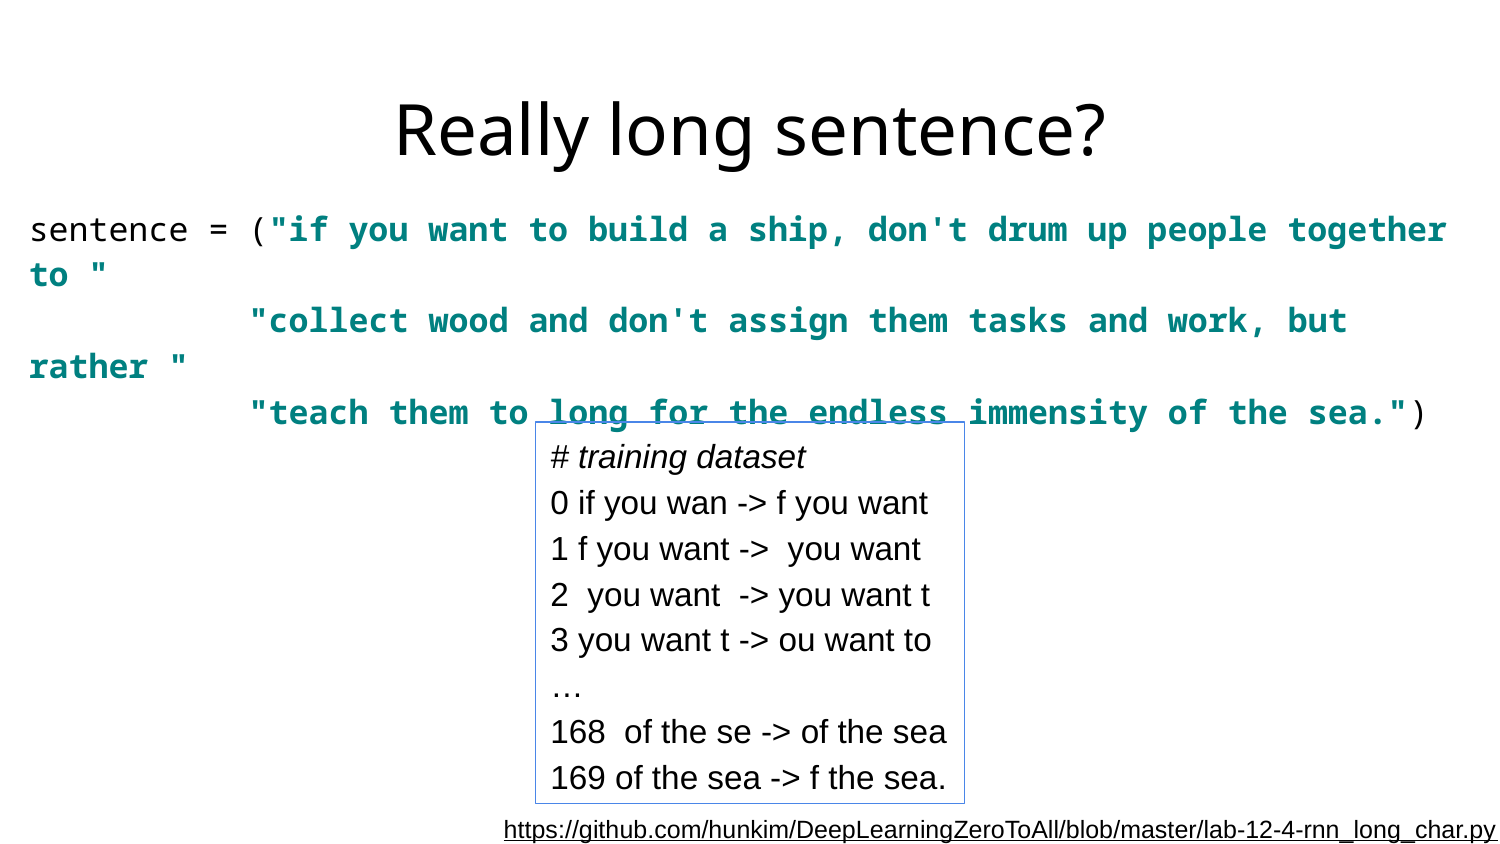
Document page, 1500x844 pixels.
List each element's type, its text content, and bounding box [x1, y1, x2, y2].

text_box sentence = ("if you want to build a ship, don't drum up people together to " "collect wood and don't assign them tasks and work, but rather " "teach them to long for the endless immensity of the sea.") [13, 210, 1500, 422]
title Really long sentence? [0, 21, 1500, 233]
text_box # training dataset 0 if you wan -> f you want 1 f you want -> you want 2 you want -> you want t 3 you want t -> ou want to … 168 of the se -> of the sea 169 of the sea -> f the sea. [535, 421, 965, 802]
text_box https://github.com/hunkim/DeepLearningZeroToAll/blob/master/lab-12-4-rnn_long_char.py [488, 802, 1500, 844]
